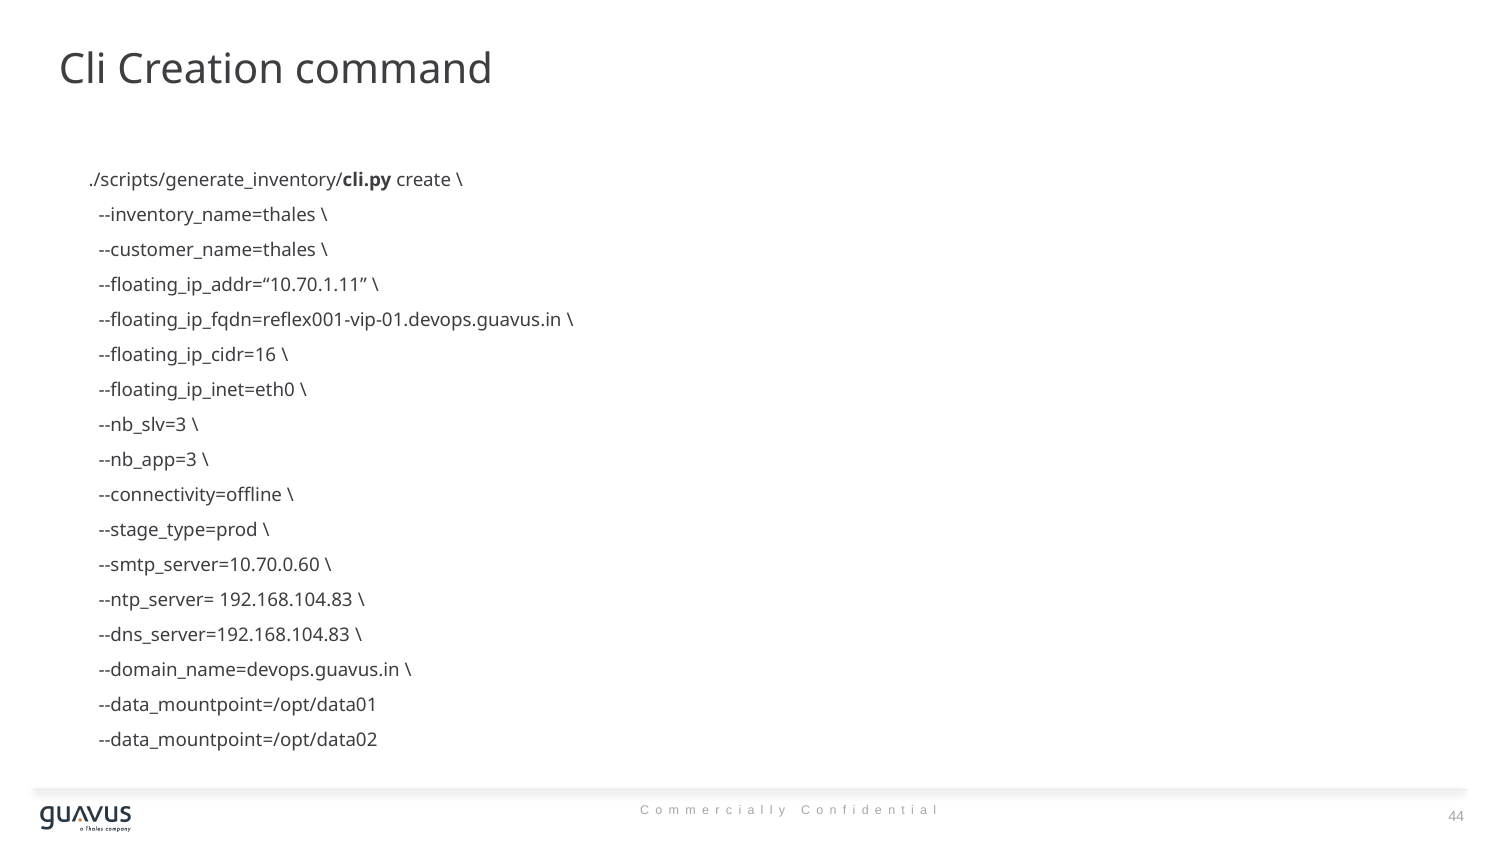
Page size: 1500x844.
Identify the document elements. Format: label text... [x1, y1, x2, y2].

picture [27, 796, 146, 841]
list ./scripts/generate_inventory/cli.py create \ --inventory_name=thales \ --customer_name=thales \ --floating_ip_addr=“10.70.1.11” \ --floating_ip_fqdn=reflex001-vip-01.devops.guavus.in \ --floating_ip_cidr=16 \ --floating_ip_inet=eth0 \ --nb_slv=3 \ --nb_app=3 \ --connectivity=offline \ --stage_type=prod \ --smtp_server=10.70.0.60 \ --ntp_server= 192.168.104.83 \ --dns_server=192.168.104.83 \ --domain_name=devops.guavus.in \ --data_mountpoint=/opt/data01 --data_mountpoint=/opt/data02 [44, 160, 1444, 740]
title Cli Creation command [43, 10, 1467, 130]
